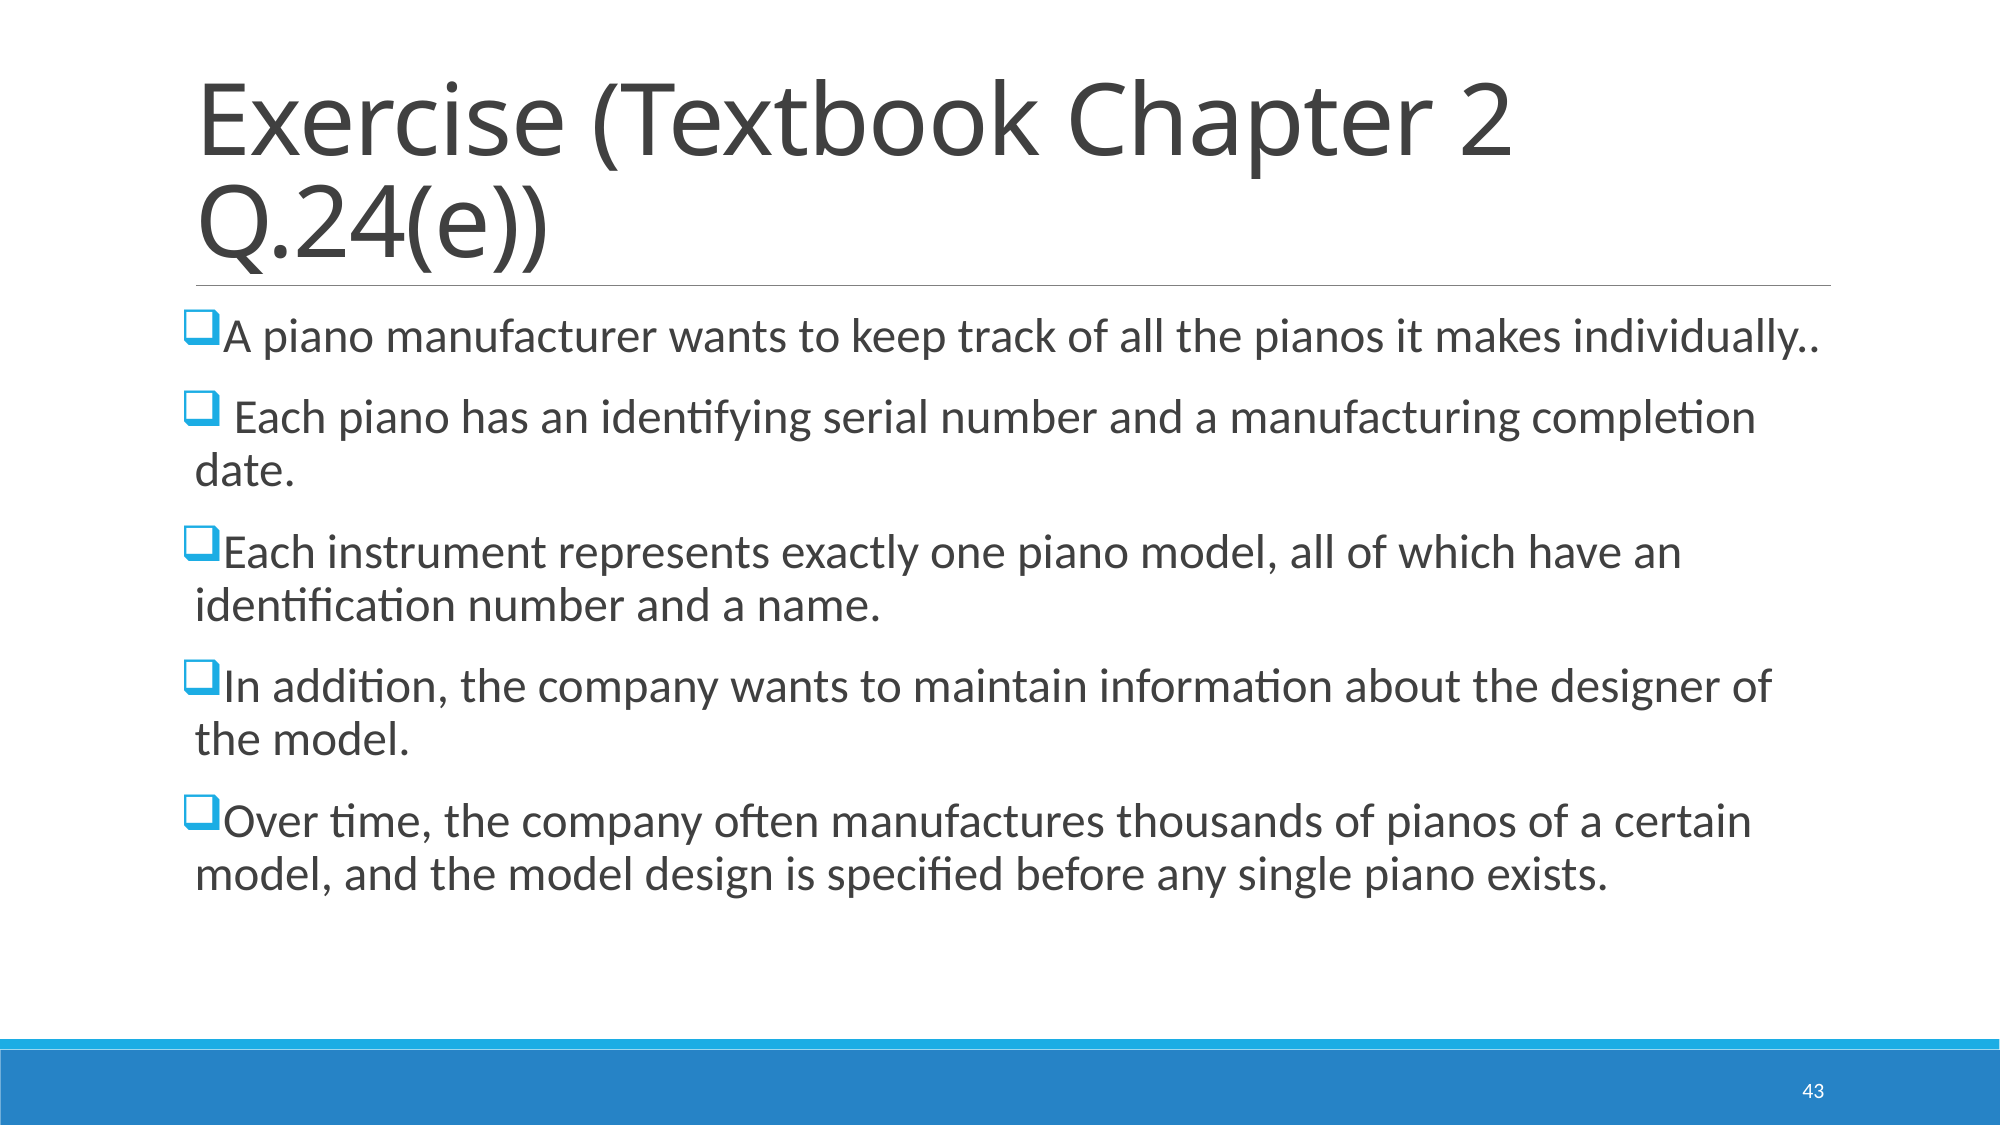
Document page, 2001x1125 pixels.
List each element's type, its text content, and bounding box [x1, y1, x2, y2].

slide_number 43 [1624, 1059, 1840, 1120]
title Exercise (Textbook Chapter 2 Q.24(e)) [180, 47, 1830, 285]
list A piano manufacturer wants to keep track of all the pianos it makes individually.. Each piano has an identifying serial number and a manufacturing completion date. Each instrument represents exactly one piano model, all of which have an identification number and a name. In addition, the company wants to maintain information about the designer of the model. Over time, the company often manufactures thousands of pianos of a certain model, and the model design is specified before any single piano exists. [180, 302, 1830, 963]
